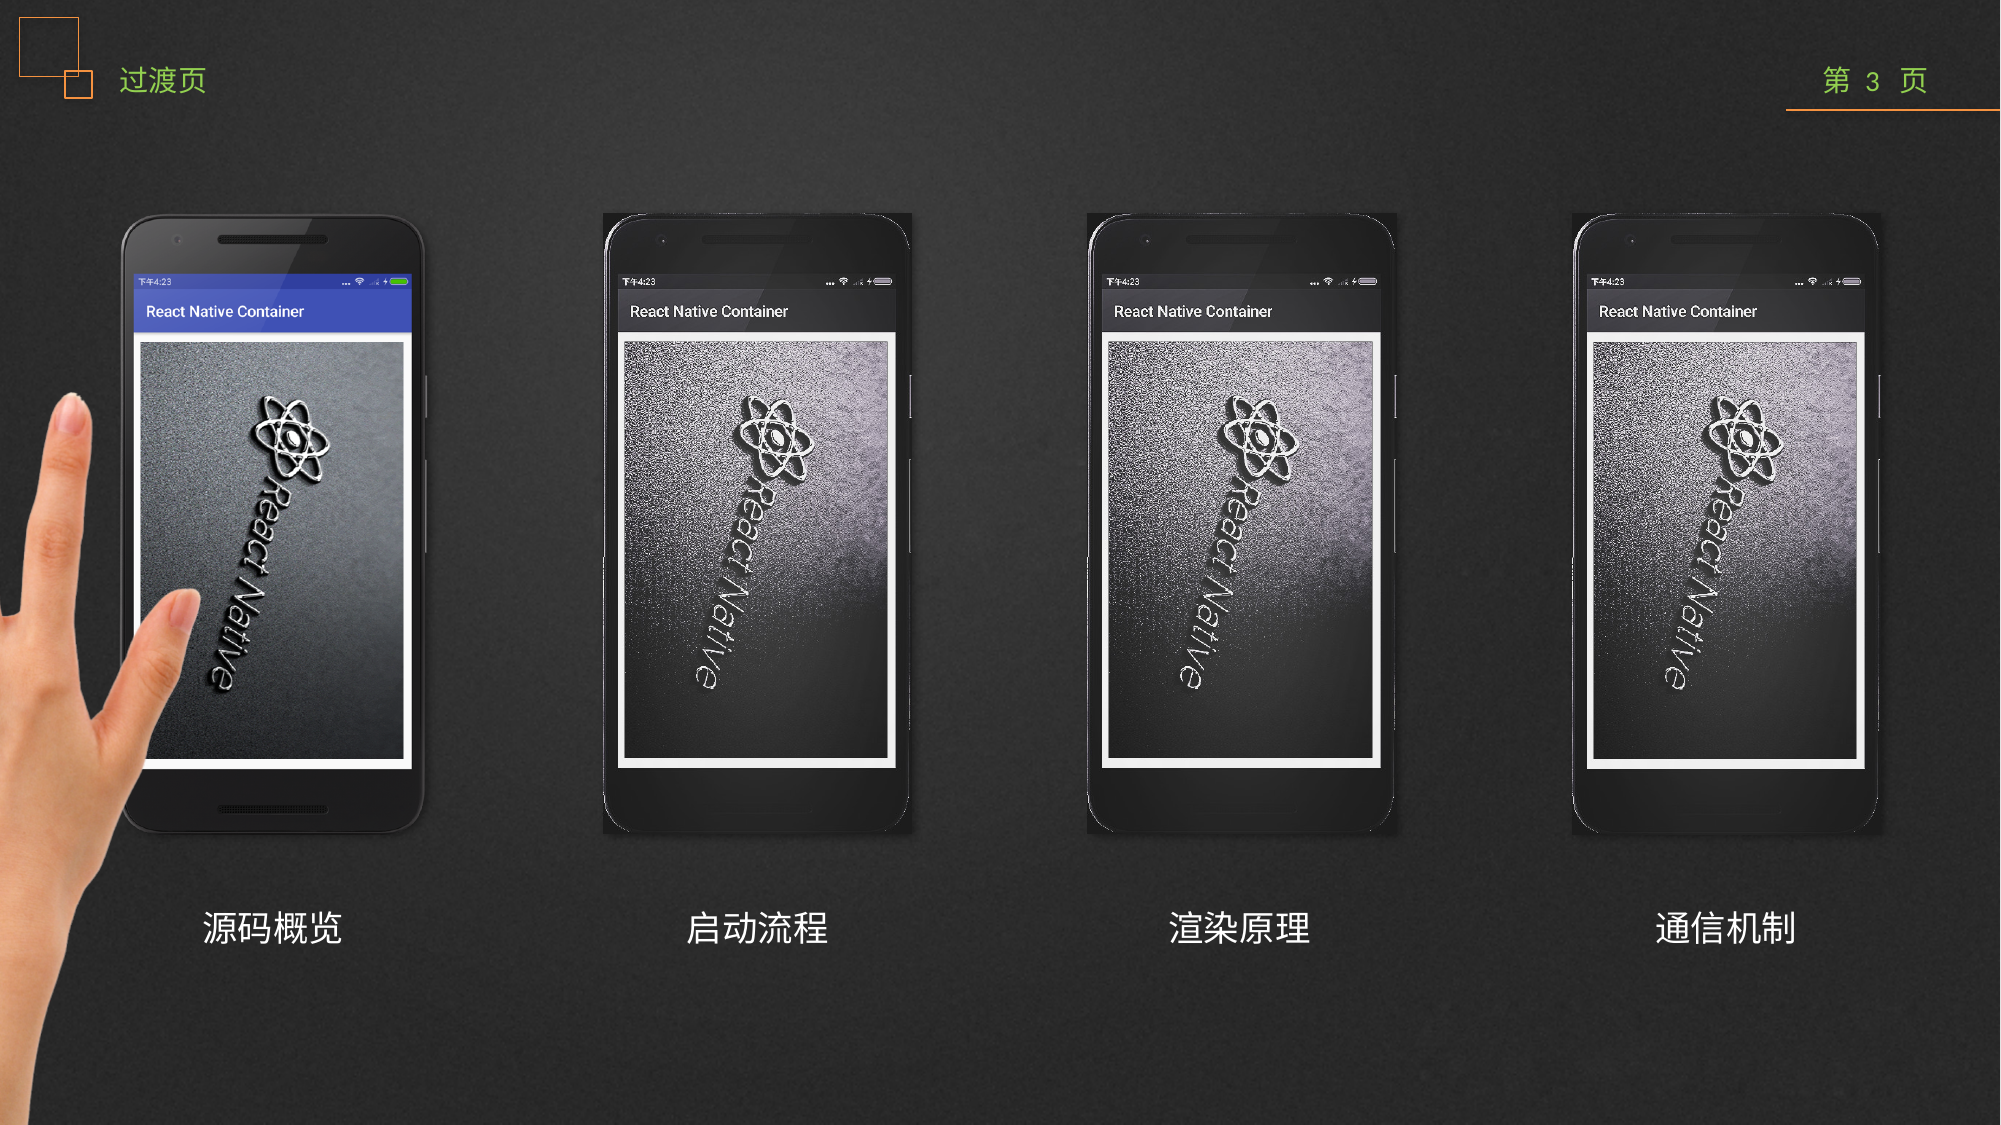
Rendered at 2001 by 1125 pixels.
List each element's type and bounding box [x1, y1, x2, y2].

picture [0, 0, 2001, 1125]
text_box [66, 213, 480, 976]
text_box [1030, 213, 1449, 976]
text_box [1519, 213, 1933, 977]
text_box [550, 213, 965, 977]
